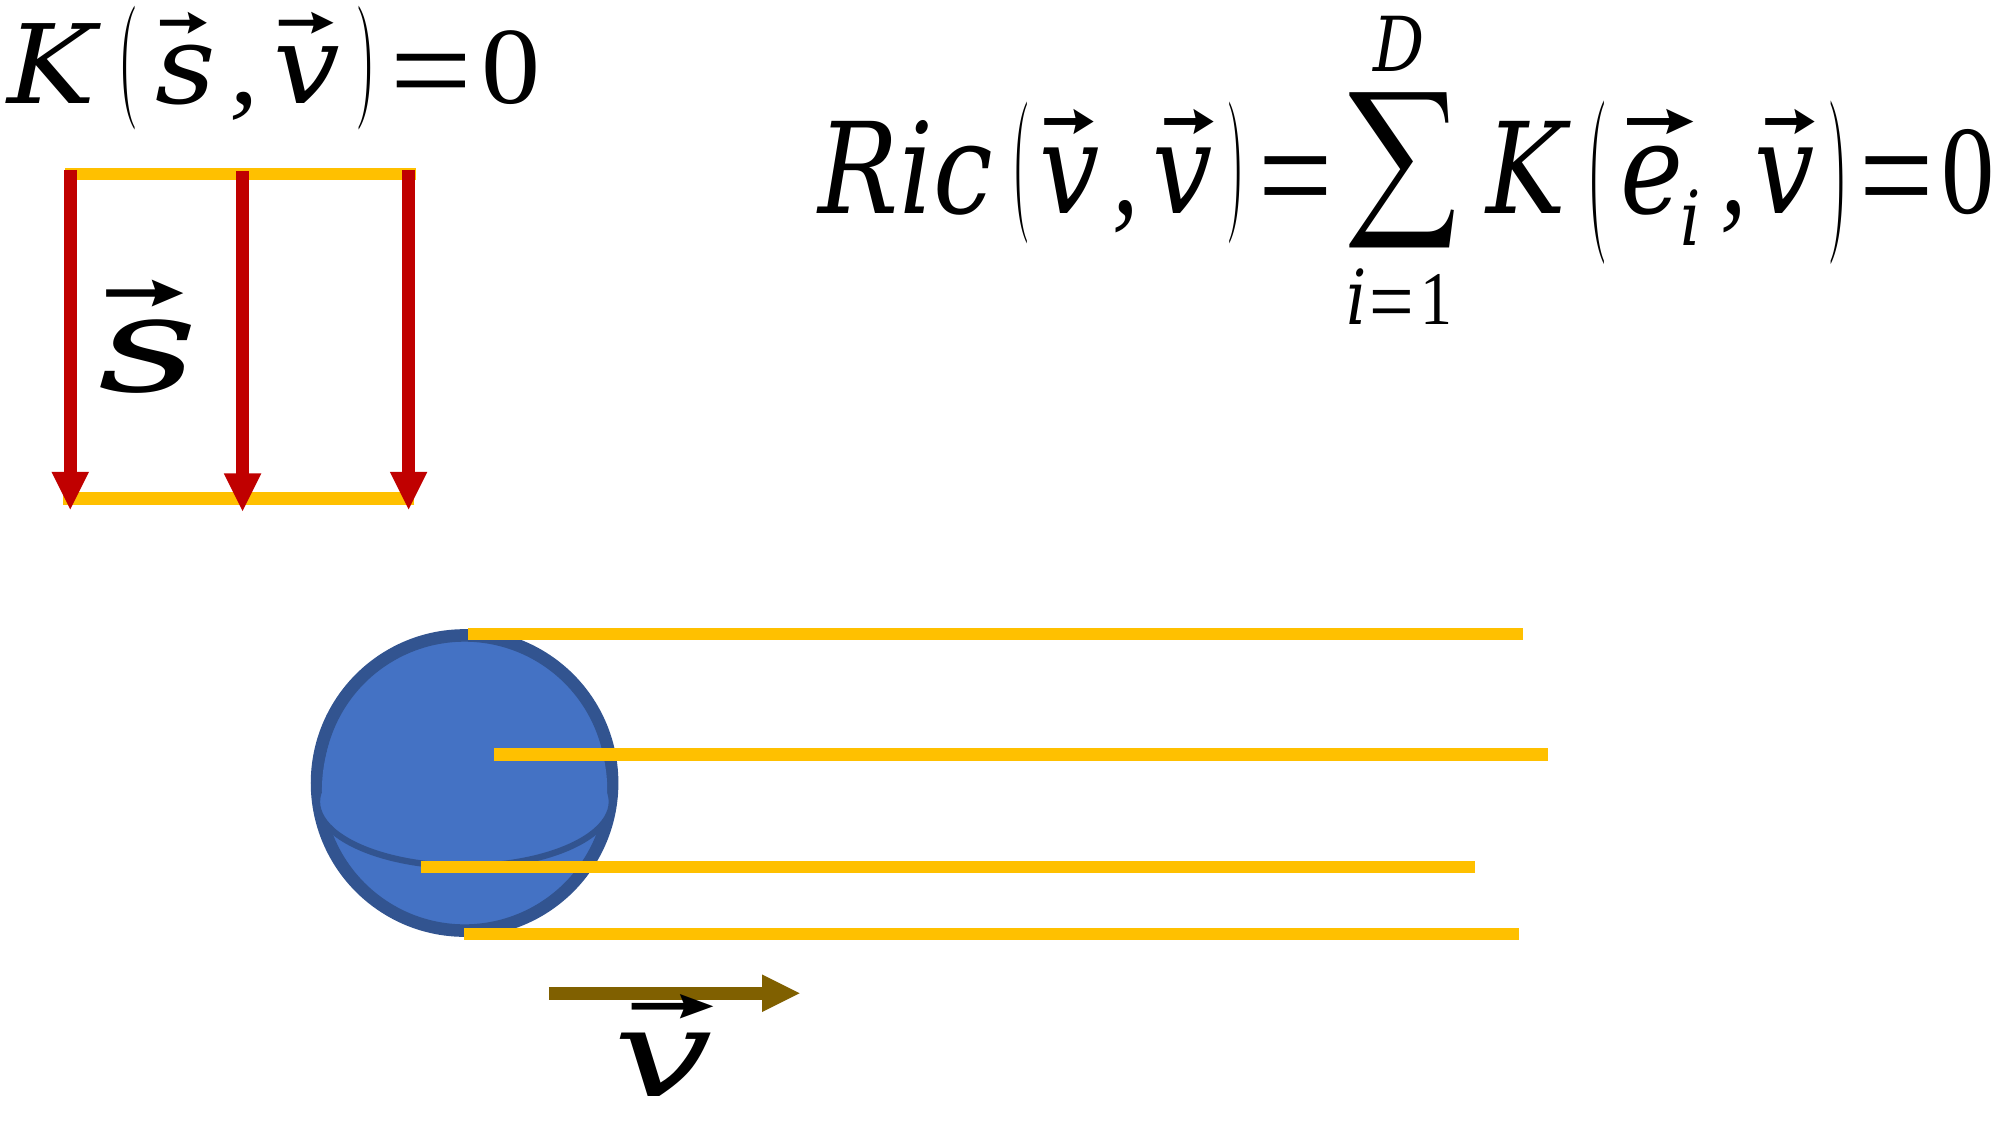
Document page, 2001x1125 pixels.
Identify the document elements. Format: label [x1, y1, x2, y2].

text_box [0, 0, 543, 511]
text_box [317, 635, 420, 933]
text_box [420, 633, 1549, 1125]
